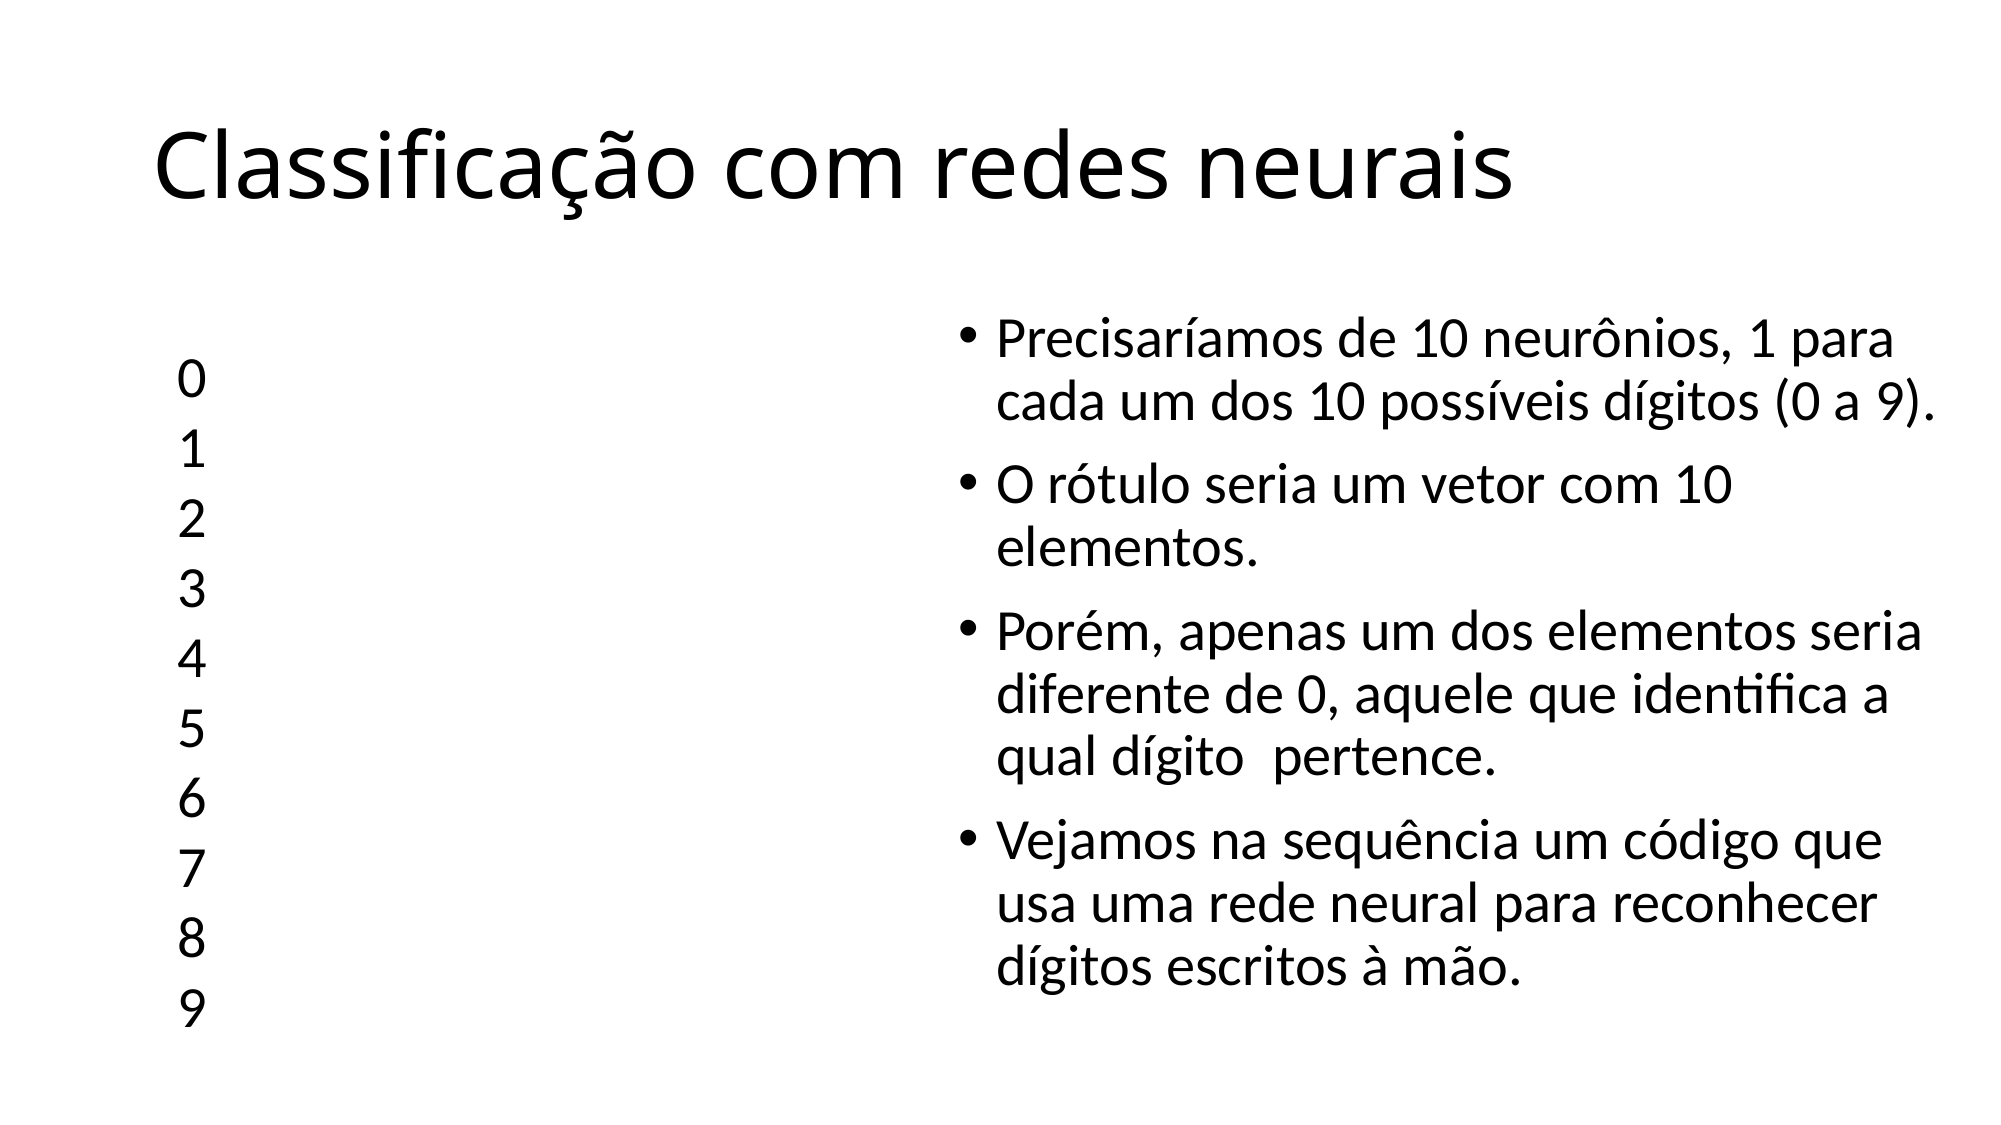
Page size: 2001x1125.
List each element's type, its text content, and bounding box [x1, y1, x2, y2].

title Classificação com redes neurais [137, 59, 1863, 278]
